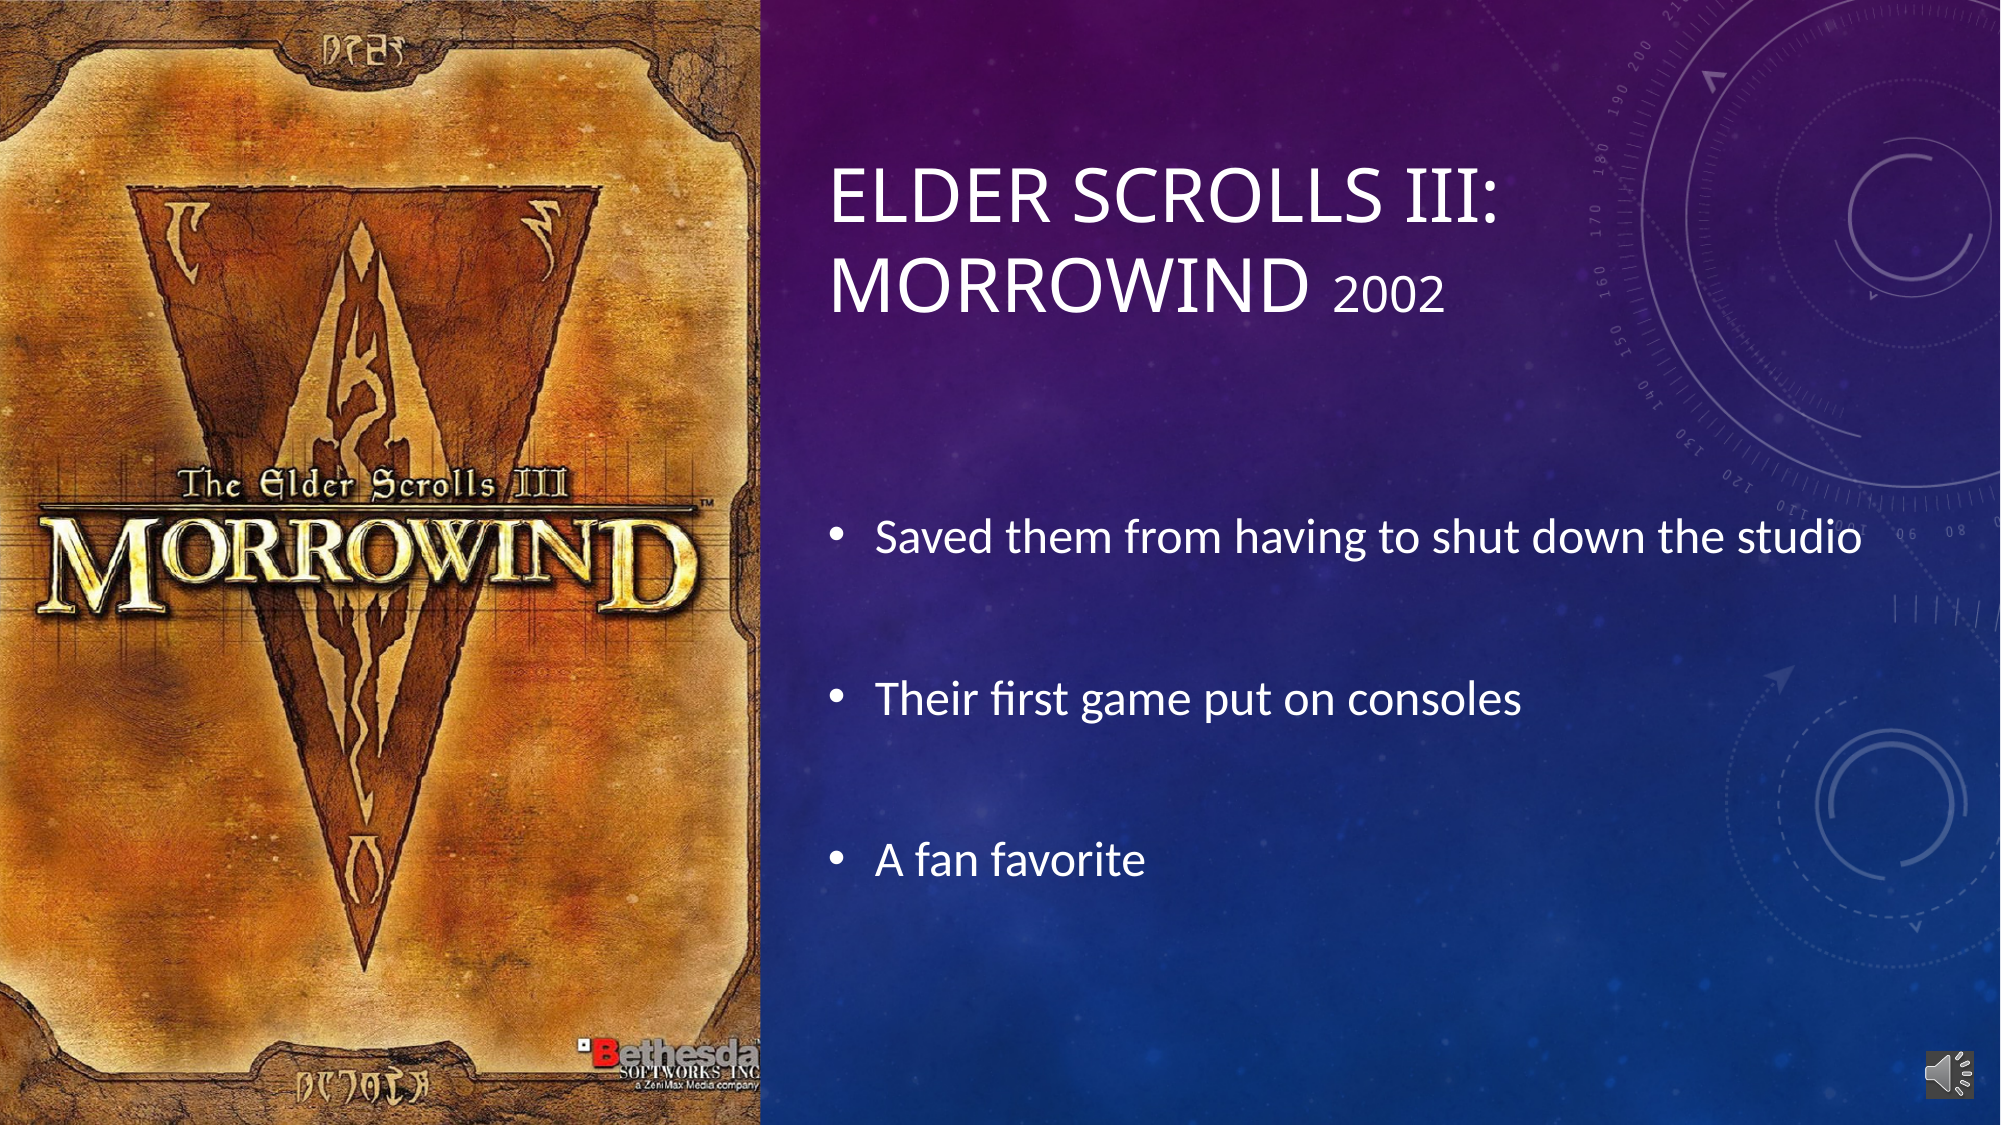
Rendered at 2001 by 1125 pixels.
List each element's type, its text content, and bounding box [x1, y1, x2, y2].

title Elder Scrolls III: Morrowind 2002 [812, 104, 1895, 369]
picture [0, 0, 2001, 1125]
list Saved them from having to shut down the studio Their first game put on consoles A fan favorite [812, 369, 1895, 1021]
